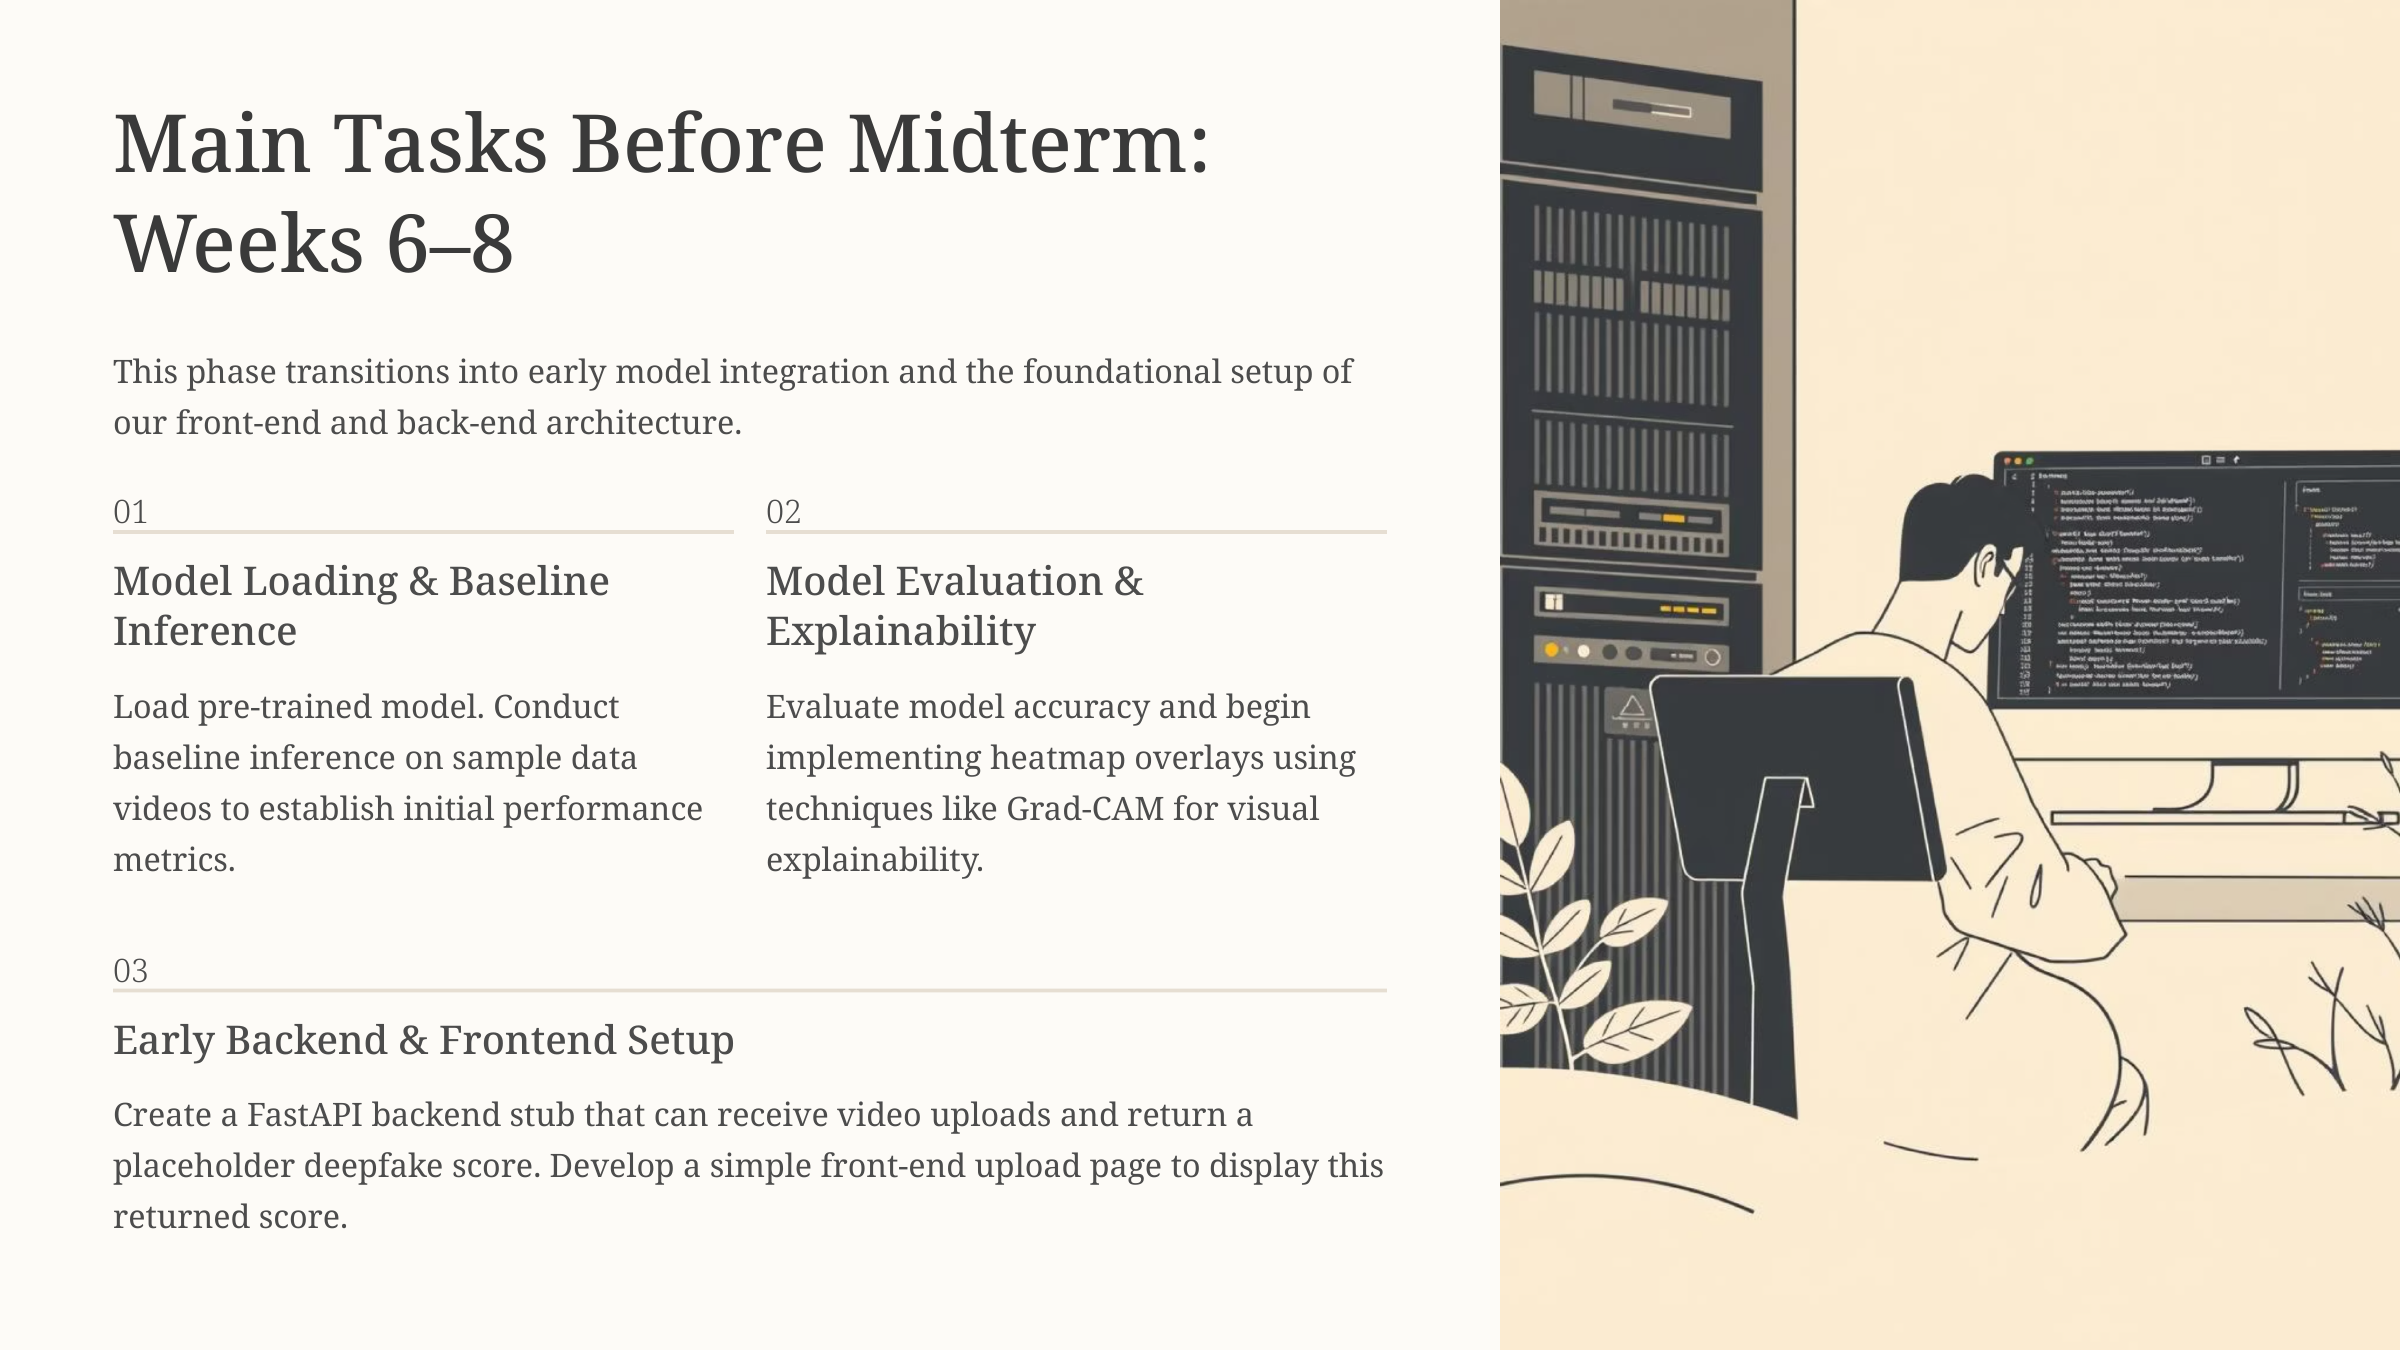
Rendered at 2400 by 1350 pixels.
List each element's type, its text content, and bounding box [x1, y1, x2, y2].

text_box Create a FastAPI backend stub that can receive video uploads and return a placeholder deepfake score. Develop a simple front-end upload page to display this returned score. [113, 1082, 1387, 1238]
text_box Model Loading & Baseline Inference [113, 553, 734, 655]
text_box [113, 988, 1387, 993]
text_box Evaluate model accuracy and begin implementing heatmap overlays using techniques like Grad-CAM for visual explainability. [766, 674, 1387, 881]
text_box [113, 530, 734, 534]
text_box Early Backend & Frontend Setup [113, 1012, 749, 1063]
text_box Main Tasks Before Midterm: Weeks 6–8 [113, 88, 1387, 291]
text_box [766, 530, 1387, 534]
picture [1499, 0, 2400, 1350]
text_box Load pre-trained model. Conduct baseline inference on sample data videos to establish initial performance metrics. [113, 674, 734, 881]
text_box 01 [113, 478, 146, 520]
text_box This phase transitions into early model integration and the foundational setup of our front-end and back-end architecture. [113, 339, 1387, 443]
text_box 02 [766, 478, 799, 520]
text_box Model Evaluation & Explainability [766, 553, 1387, 655]
text_box 03 [113, 937, 146, 978]
